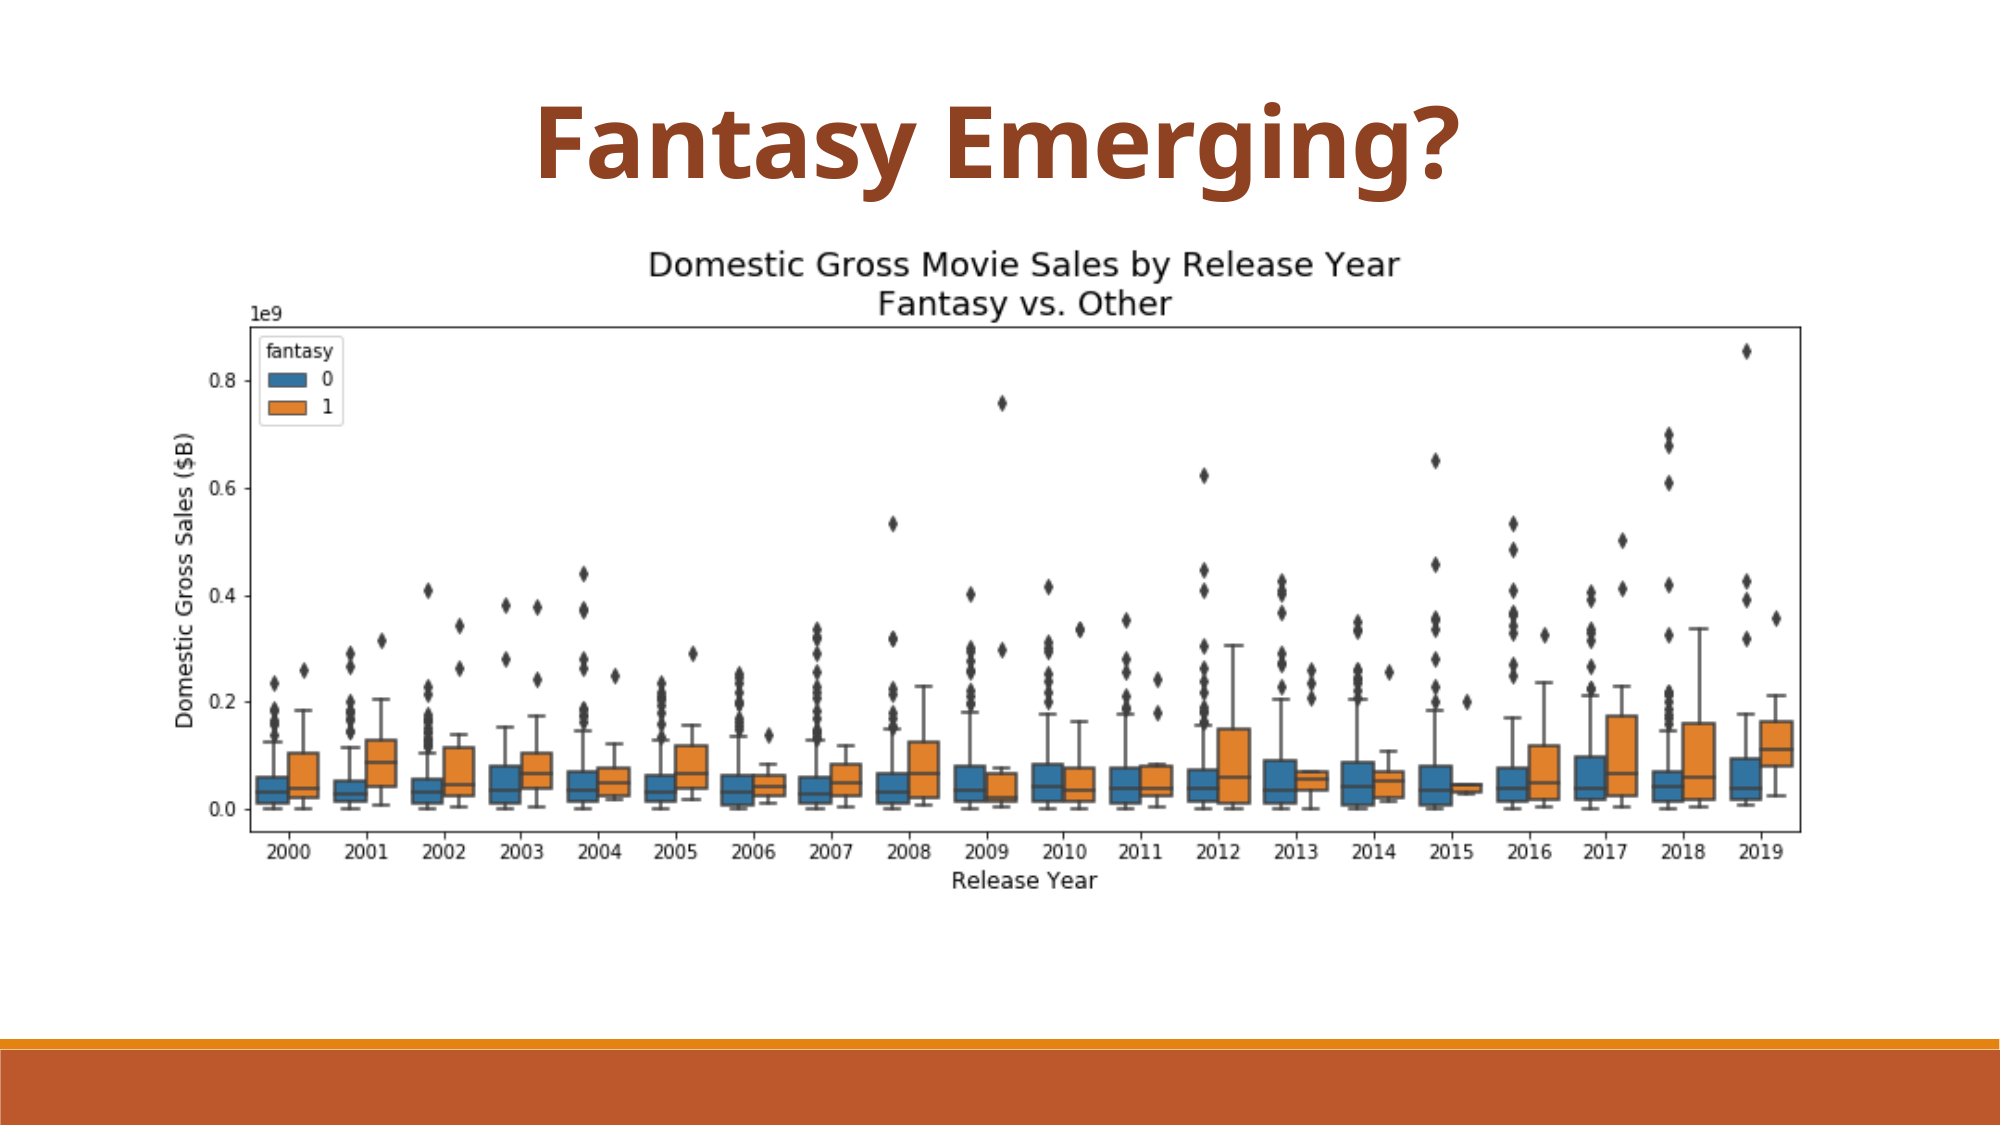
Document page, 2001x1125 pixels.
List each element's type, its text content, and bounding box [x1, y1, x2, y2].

text_box Fantasy Emerging? [134, 53, 1860, 207]
picture [0, 247, 2000, 916]
